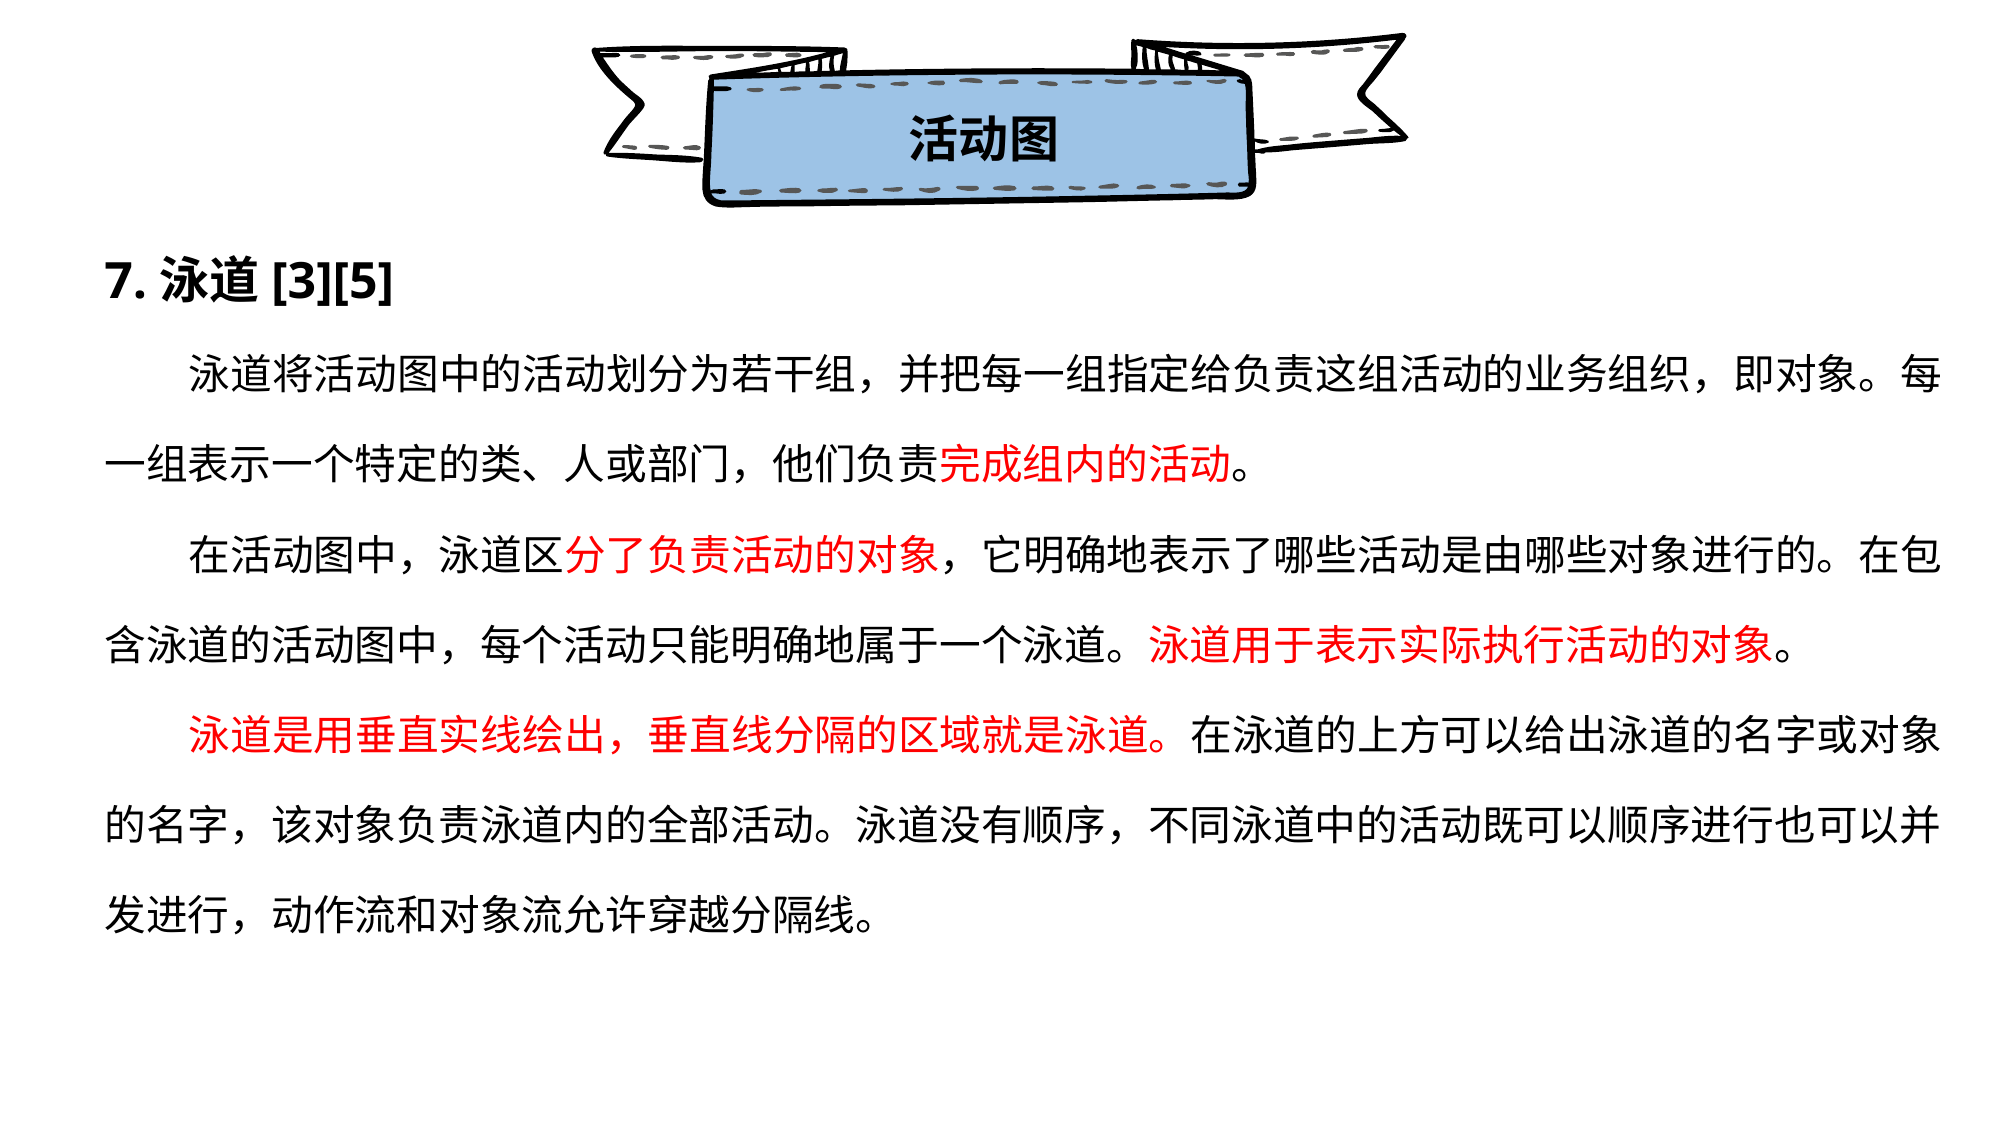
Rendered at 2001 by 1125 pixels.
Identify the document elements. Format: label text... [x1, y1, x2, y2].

text_box 7.泳道[3][5] 泳道将活动图中的活动划分为若干组，并把每一组指定给负责这组活动的业务组织，即对象。每一组表示一个特定的类、人或部门，他们负责完成组内的活动。 在活动图中，泳道区分了负责活动的对象，它明确地表示了哪些活动是由哪些对象进行的。在包含泳道的活动图中，每个活动只能明确地属于一个泳道。泳道用于表示实际执行活动的对象。 泳道是用垂直实线绘出，垂直线分隔的区域就是泳道。在泳道的上方可以给出泳道的名字或对象的名字，该对象负责泳道内的全部活动。泳道没有顺序，不同泳道中的活动既可以顺序进行也可以并发进行，动作流和对象流允许穿越分隔线。 [89, 193, 1960, 946]
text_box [590, 32, 1410, 209]
